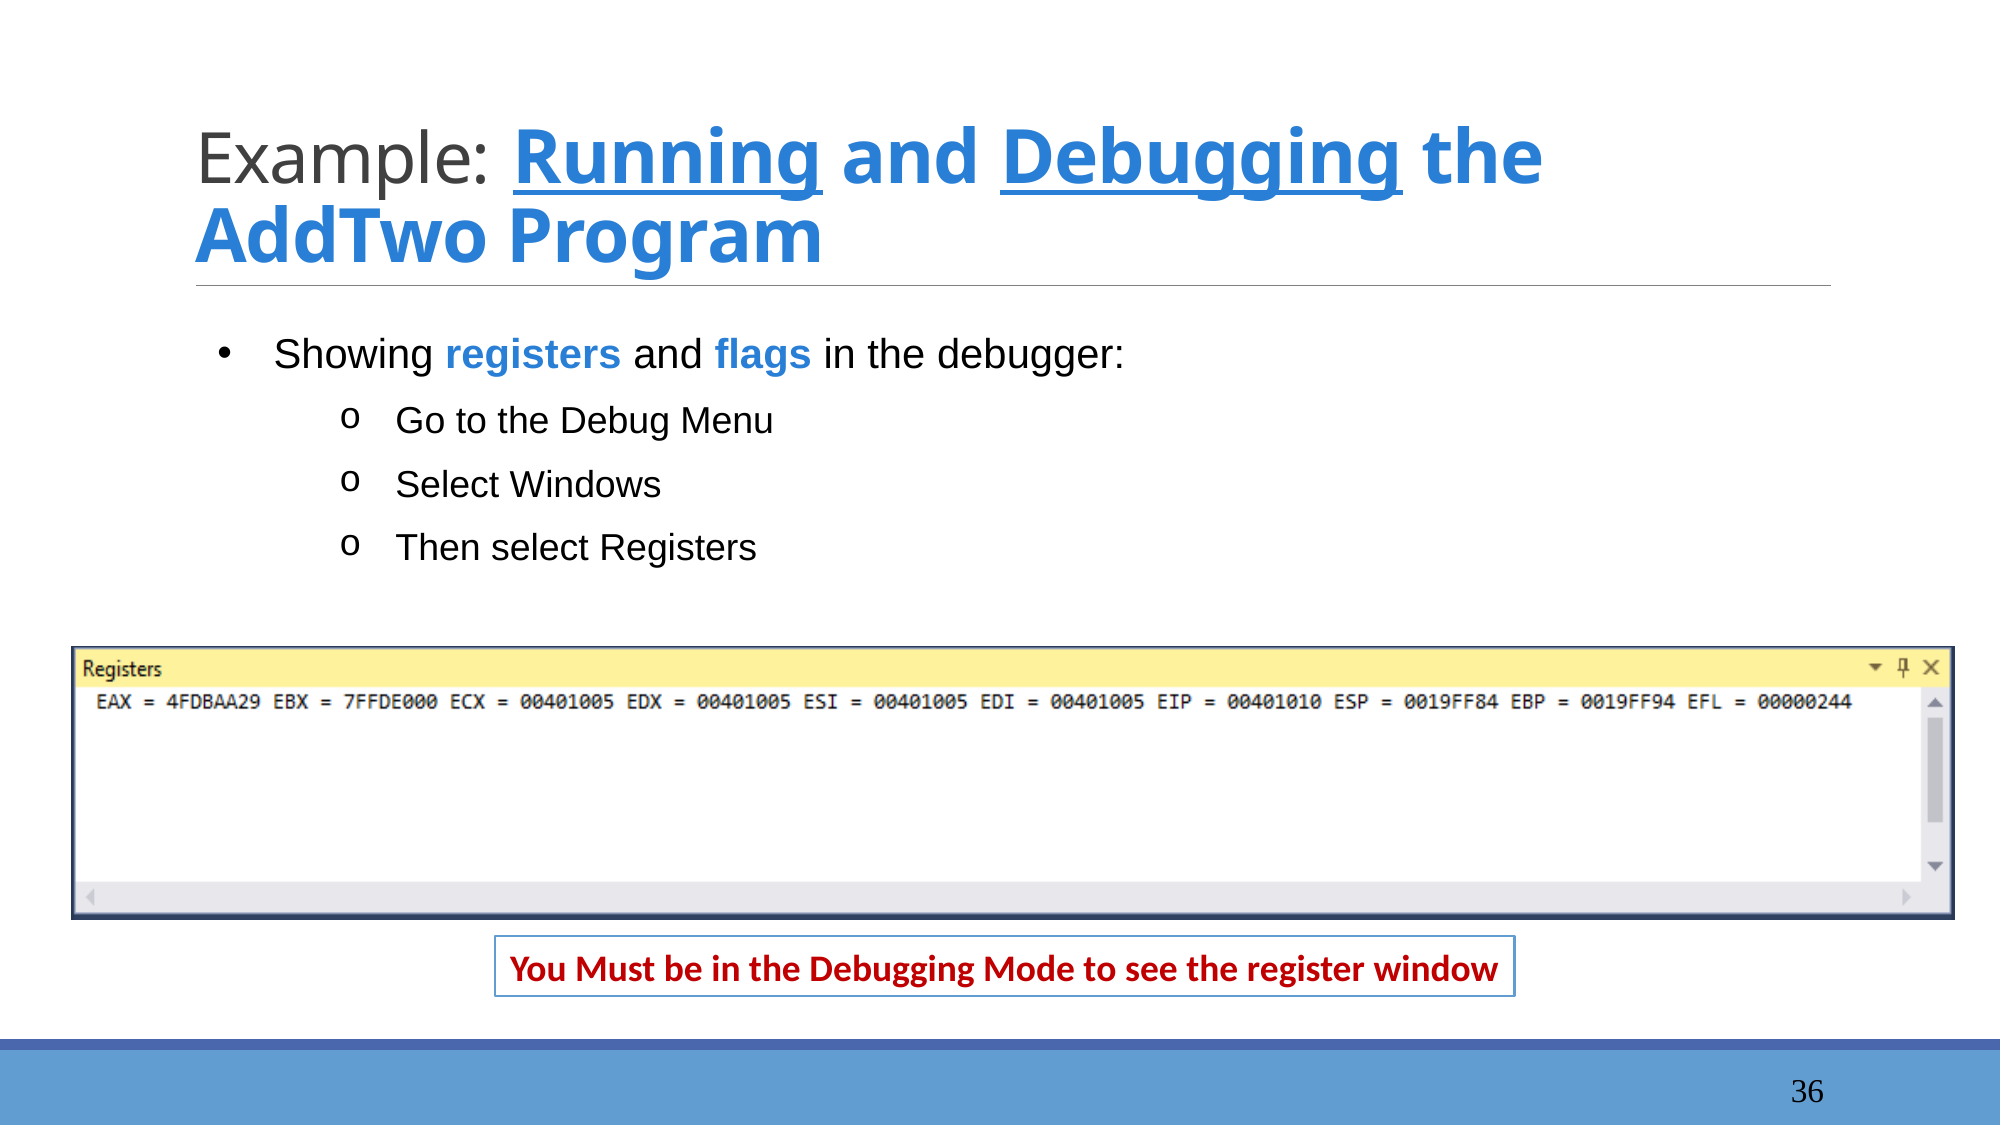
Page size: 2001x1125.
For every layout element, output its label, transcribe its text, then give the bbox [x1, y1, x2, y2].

title Example: Running and Debugging the AddTwo Program [180, 47, 1830, 285]
picture [71, 646, 1956, 921]
text_box You Must be in the Debugging Mode to see the register window [494, 935, 1516, 997]
text_box Showing registers and flags in the debugger: Go to the Debug Menu Select Windows Then select Registers [202, 304, 1303, 591]
slide_number 37 [1624, 1059, 1840, 1120]
